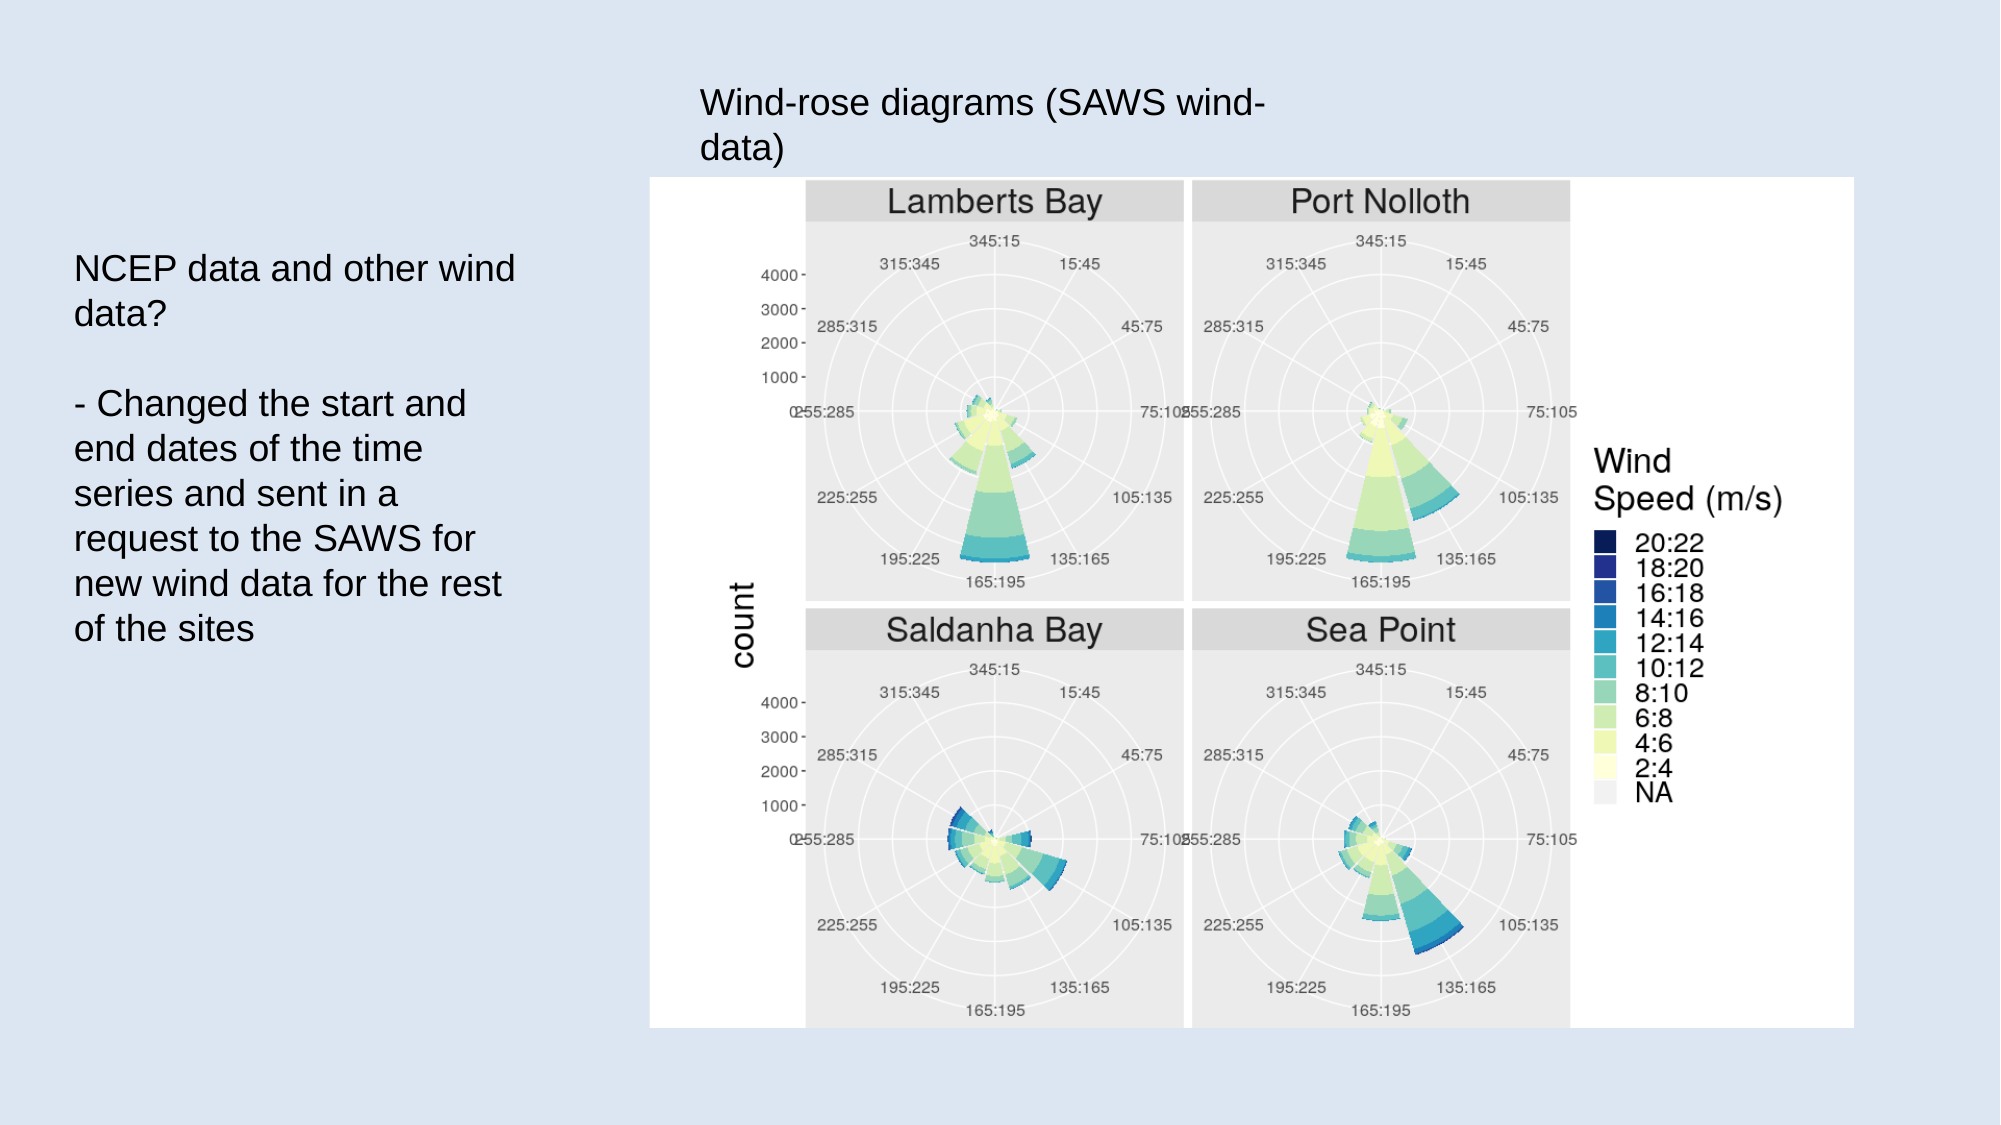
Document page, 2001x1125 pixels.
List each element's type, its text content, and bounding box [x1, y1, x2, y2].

text_box [698, 38, 1424, 152]
picture [649, 176, 1855, 1028]
text_box Wind-rose diagrams (SAWS wind-data) [684, 70, 1335, 157]
text_box NCEP data and other wind data? - Changed the start and end dates of the time series and sent in a request to the SAWS for new wind data for the rest of the sites [58, 236, 532, 449]
